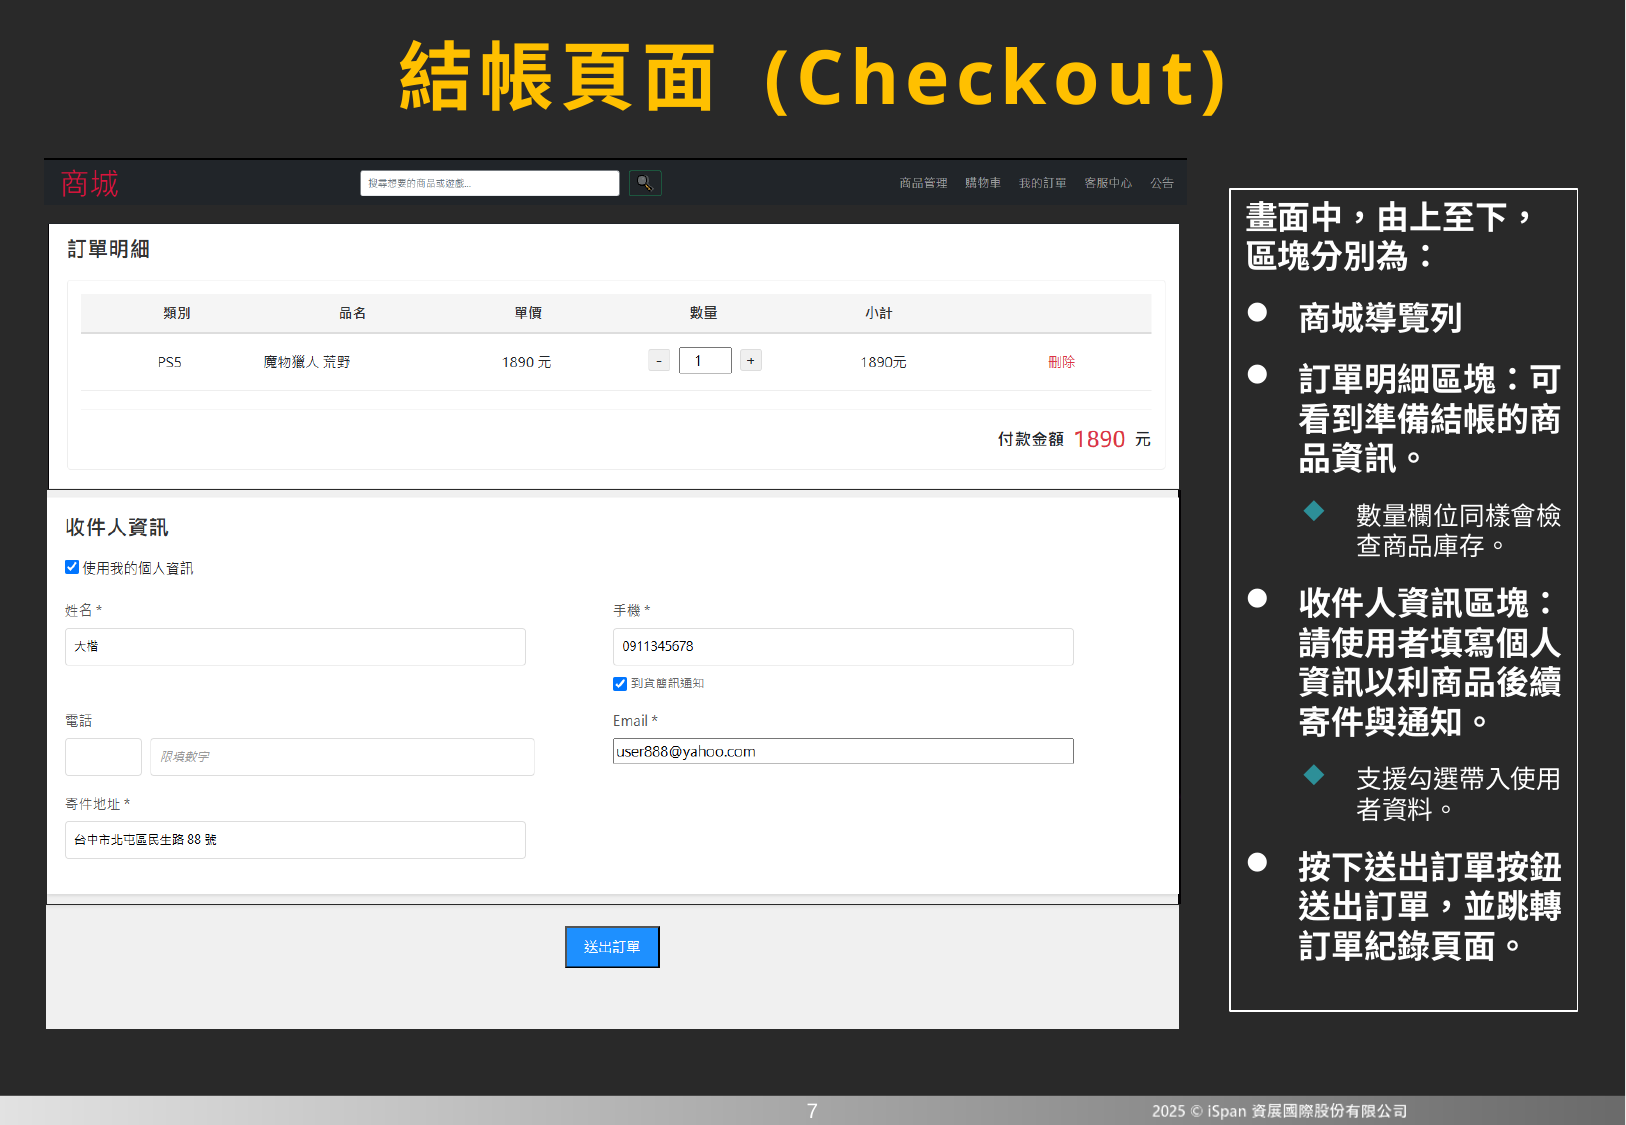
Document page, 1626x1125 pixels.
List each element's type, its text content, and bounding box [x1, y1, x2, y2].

text_box 畫面中，由上至下，區塊分別為： 商城導覽列 訂單明細區塊：可看到準備結帳的商品資訊。 數量欄位同樣會檢查商品庫存。 收件人資訊區塊：請使用者填寫個人資訊以利商品後續寄件與通知。 支援勾選帶入使用者資料。 按下送出訂單按鈕送出訂單，並跳轉訂單紀錄頁面。 [1230, 188, 1578, 1012]
title 結帳頁面 (Checkout) [103, 12, 1522, 138]
picture [0, 0, 1626, 1125]
